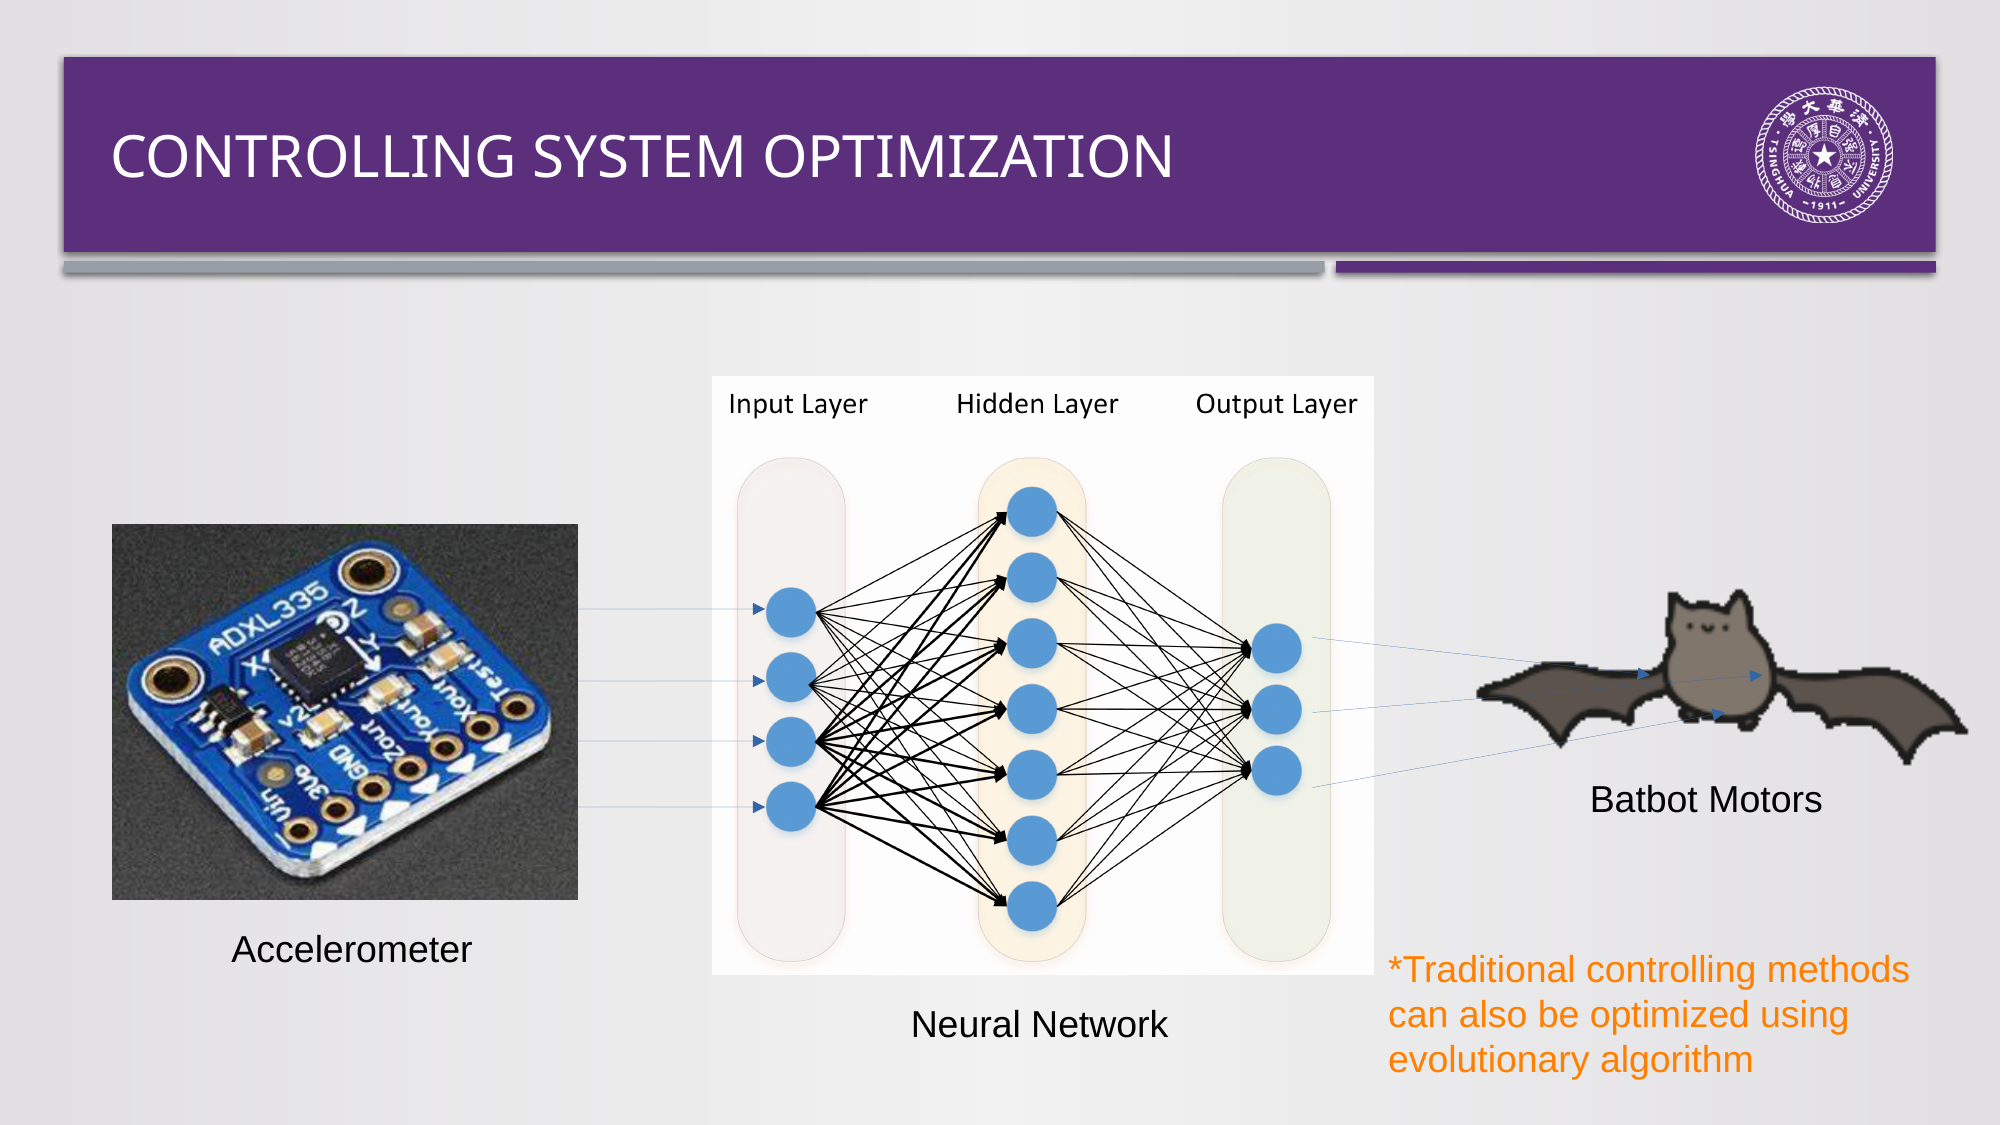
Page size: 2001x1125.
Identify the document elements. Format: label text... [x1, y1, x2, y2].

text_box Accelerometer [216, 918, 488, 975]
text_box *Traditional controlling methods can also be optimized using evolutionary algorithm [1373, 937, 1936, 1125]
picture [712, 376, 1374, 976]
picture [112, 524, 578, 901]
text_box Batbot Motors [1574, 796, 1838, 825]
text_box Neural Network [896, 993, 1184, 1050]
picture [1462, 467, 1980, 788]
text_box ControlLing system optimization [95, 71, 1755, 238]
